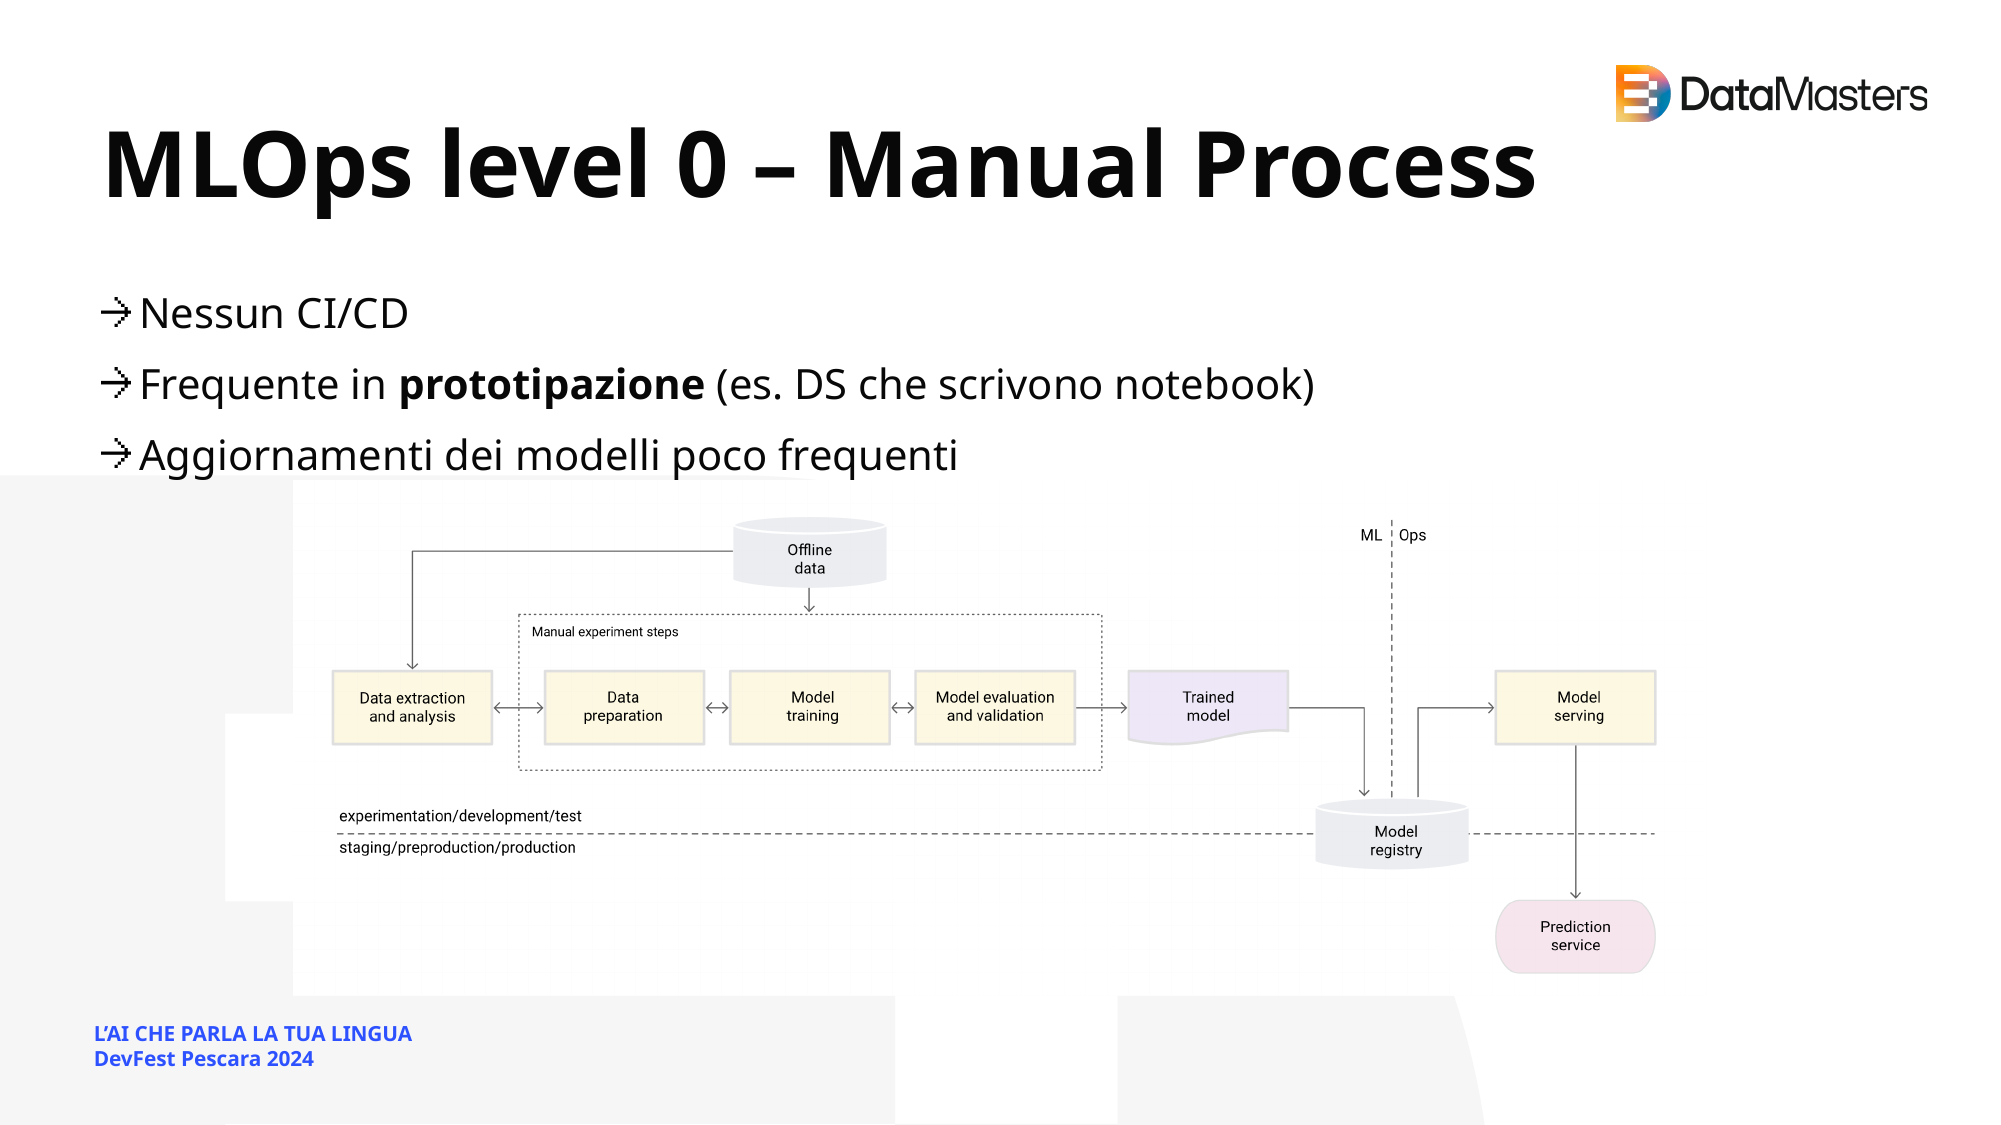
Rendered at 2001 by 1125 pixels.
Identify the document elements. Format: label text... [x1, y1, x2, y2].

picture [292, 480, 1708, 997]
picture [101, 297, 131, 327]
picture [1616, 65, 1928, 122]
list Nessun CI/CD Frequente in prototipazione (es. DS che scrivono notebook) Aggiornamenti dei modelli poco frequenti [86, 279, 1437, 924]
picture [101, 438, 131, 468]
picture [101, 367, 131, 398]
title MLOps level 0 – Manual Process [86, 93, 1612, 244]
